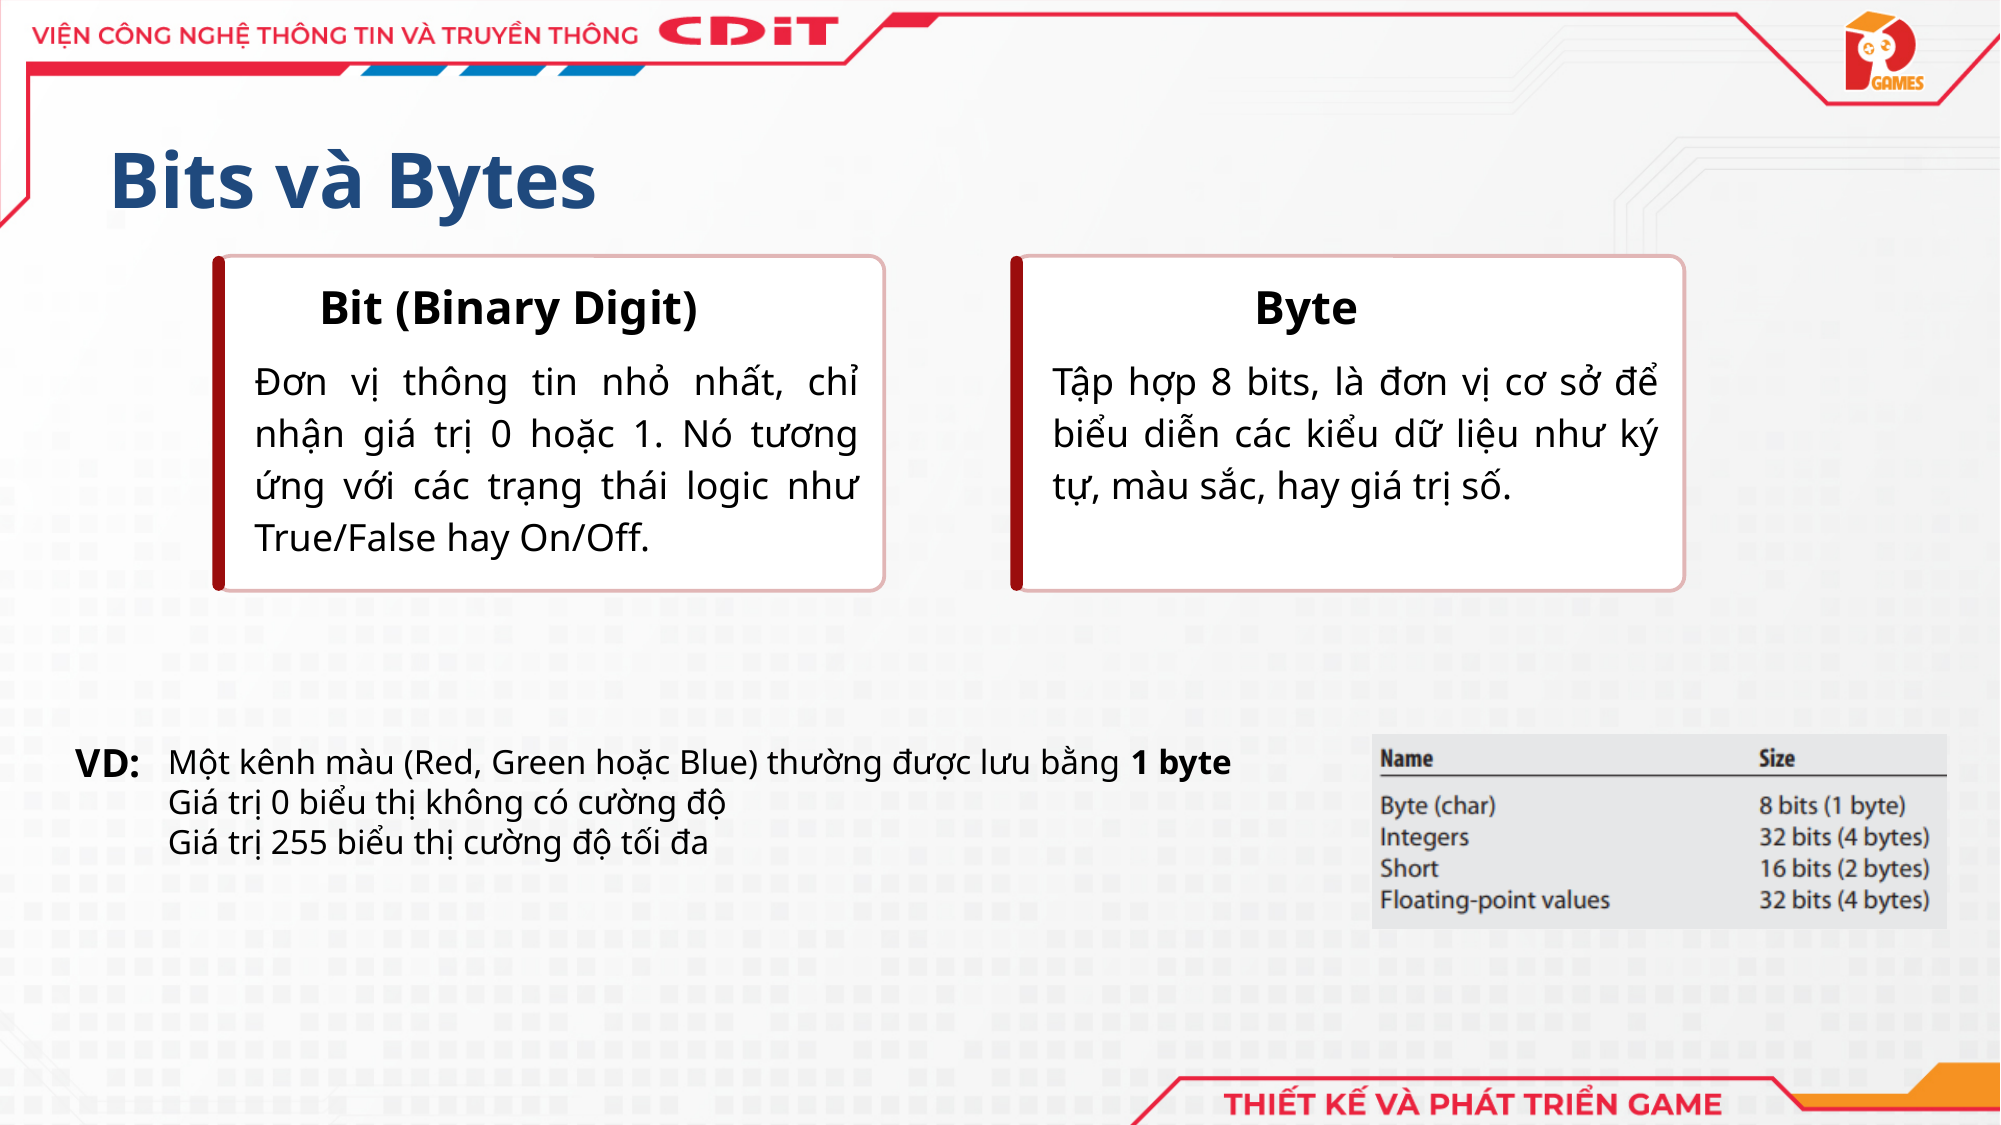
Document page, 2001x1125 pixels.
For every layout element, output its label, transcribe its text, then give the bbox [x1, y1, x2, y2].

text_box [223, 255, 885, 591]
text_box VD: [40, 737, 177, 787]
text_box [1021, 255, 1685, 591]
text_box [212, 255, 225, 591]
text_box Một kênh màu (Red, Green hoặc Blue) thường được lưu bằng 1 byte Giá trị 0 biểu thị không có cường độ Giá trị 255 biểu thị cường độ tối đa [167, 741, 1335, 953]
text_box Đơn vị thông tin nhỏ nhất, chỉ nhận giá trị 0 hoặc 1. Nó tương ứng với các trạng thái logic như True/False hay On/Off. [254, 350, 860, 562]
text_box Bit (Binary Digit) [311, 285, 707, 335]
text_box Byte [1108, 285, 1505, 335]
text_box Bits và Bytes [108, 142, 1265, 225]
picture [0, 0, 2000, 1125]
text_box Tập hợp 8 bits, là đơn vị cơ sở để biểu diễn các kiểu dữ liệu như ký tự, màu sắc, hay giá trị số. [1052, 350, 1660, 509]
text_box [1010, 255, 1023, 591]
